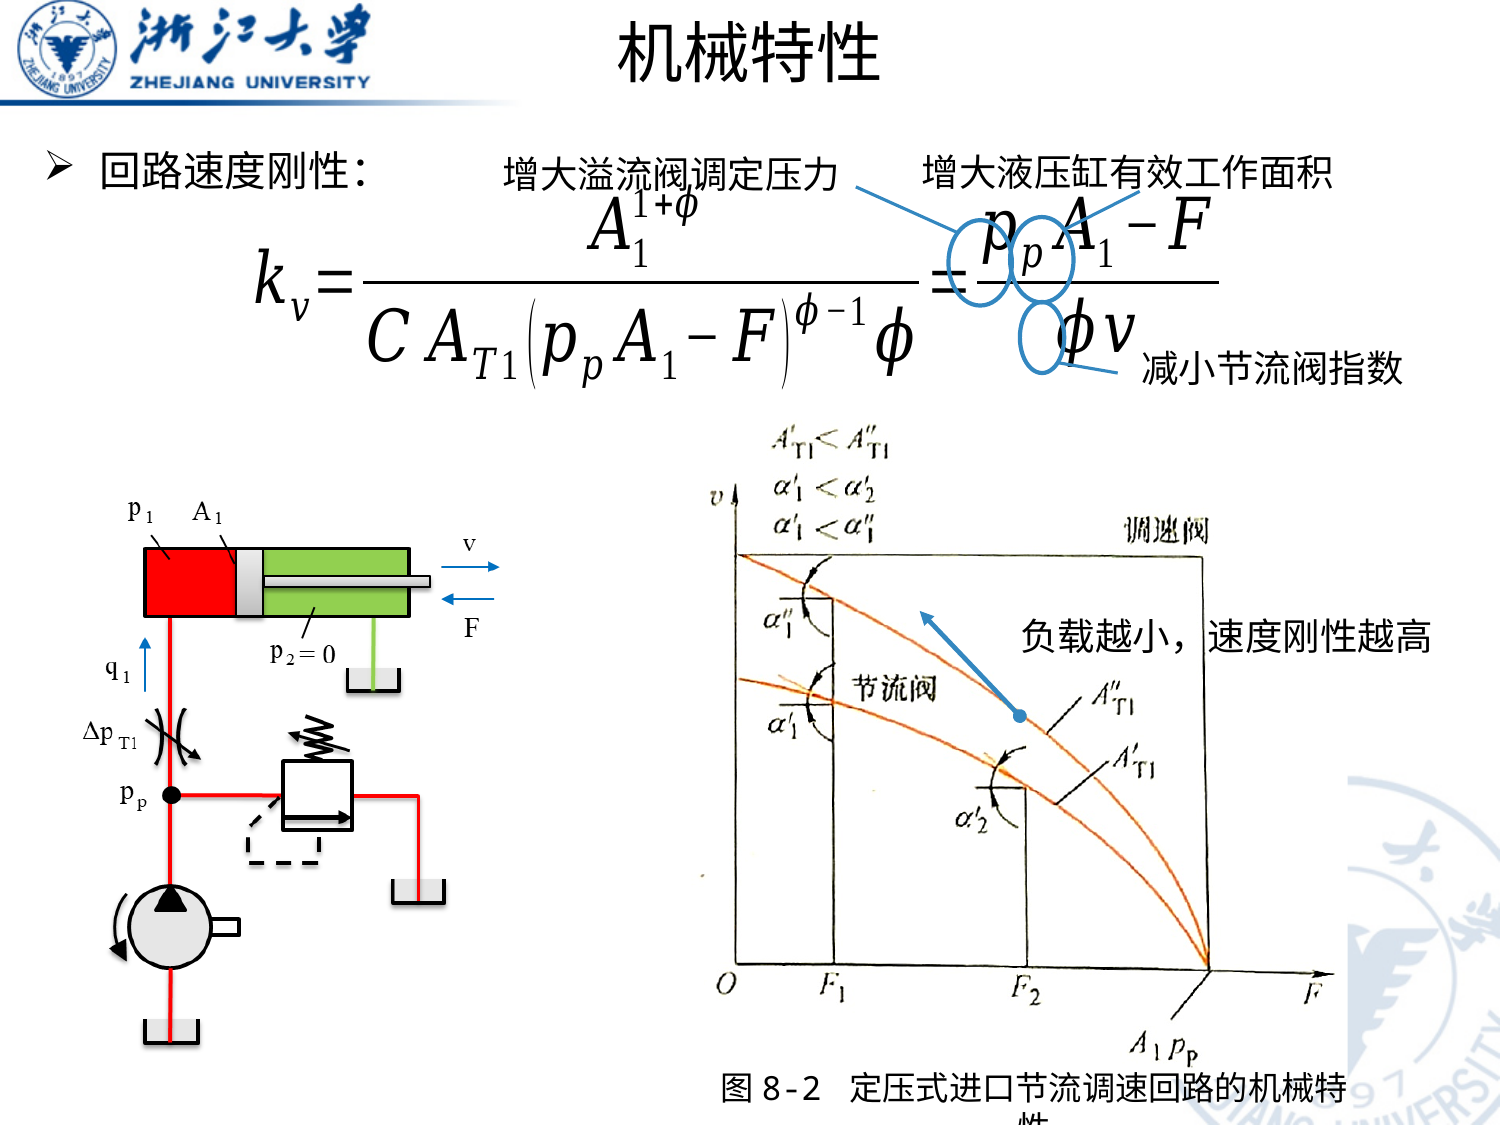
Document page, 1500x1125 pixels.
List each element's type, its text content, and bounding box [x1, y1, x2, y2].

text_box 回路速度刚性： [28, 112, 806, 203]
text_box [678, 411, 1451, 1080]
text_box 图8-2 定压式进口节流调速回路的机械特性 [695, 1086, 1374, 1122]
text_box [253, 141, 1421, 399]
picture [0, 0, 1500, 1125]
title 机械特性 [218, 0, 1282, 103]
